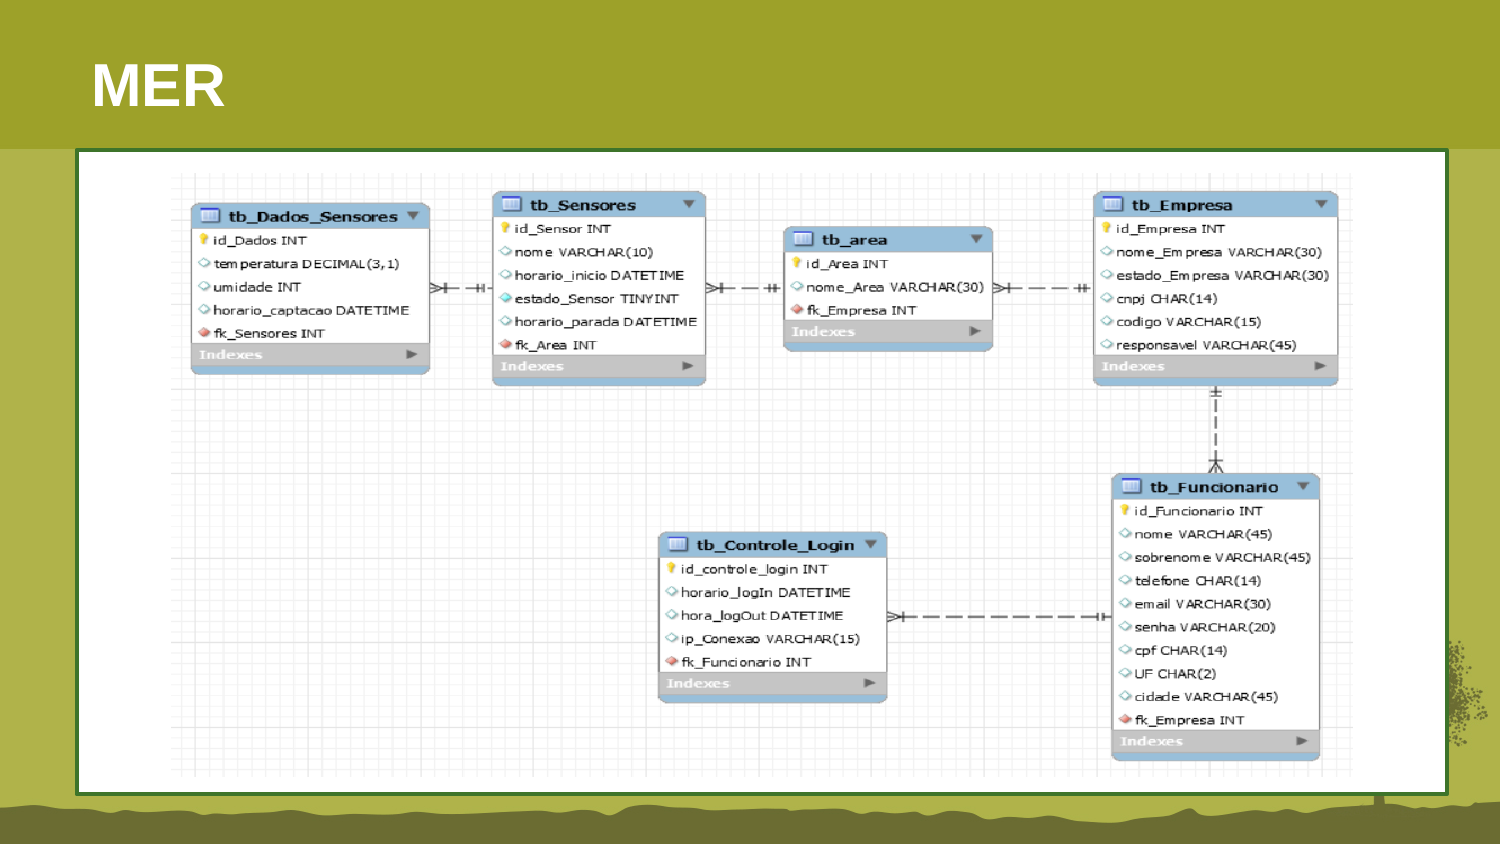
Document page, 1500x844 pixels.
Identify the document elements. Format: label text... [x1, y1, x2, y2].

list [171, 173, 1353, 777]
text_box [75, 148, 1449, 796]
title MER [76, 14, 268, 148]
picture [0, 0, 1500, 844]
